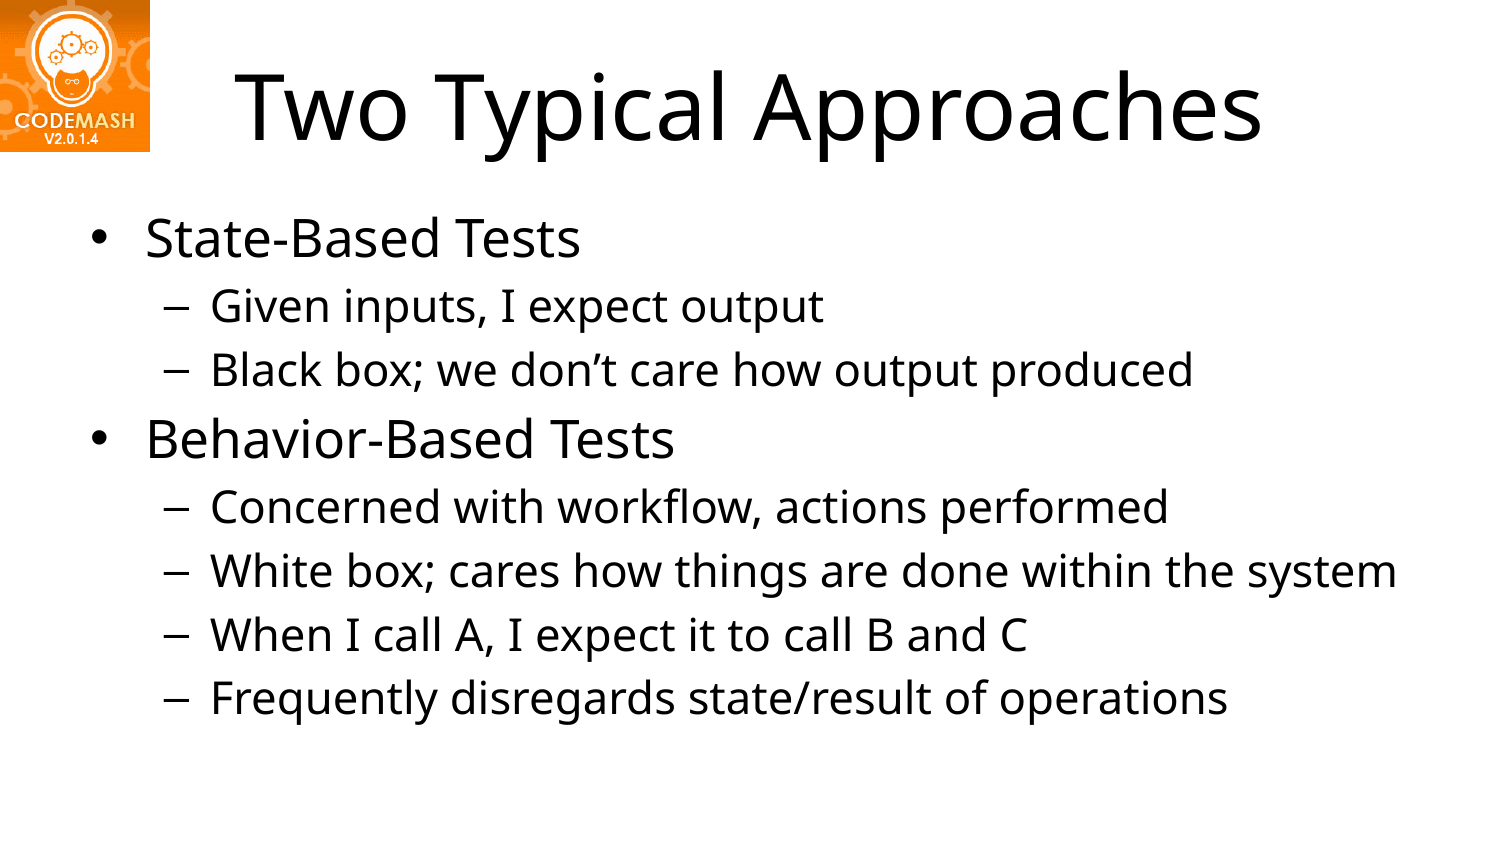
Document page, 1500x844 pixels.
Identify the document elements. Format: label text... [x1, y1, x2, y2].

title Two Typical Approaches [75, 33, 1425, 175]
picture [0, 0, 150, 152]
list State-Based Tests Given inputs, I expect output Black box; we don’t care how output produced Behavior-Based Tests Concerned with workflow, actions performed White box; cares how things are done within the system When I call A, I expect it to call B and C Frequently disregards state/result of operations [75, 196, 1425, 754]
